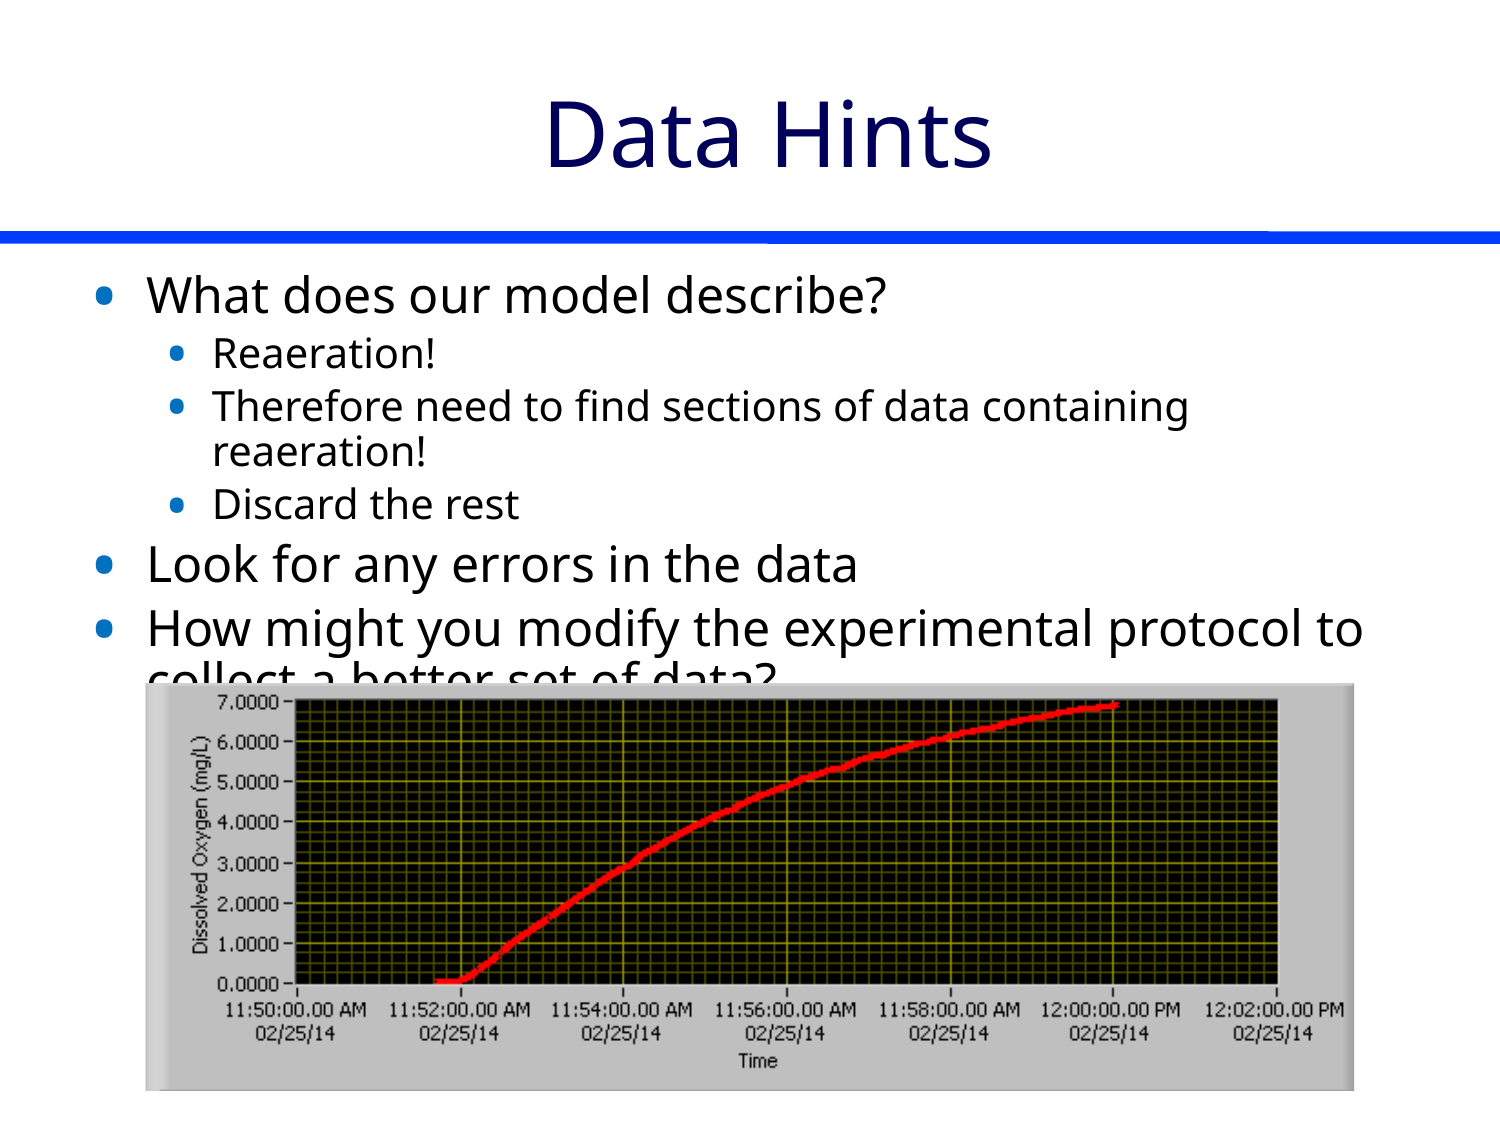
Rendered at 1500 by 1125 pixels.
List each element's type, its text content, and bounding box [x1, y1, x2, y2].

picture [145, 683, 1355, 1092]
title Data Hints [75, 37, 1463, 225]
list What does our model describe? Reaeration! Therefore need to find sections of data containing reaeration! Discard the rest Look for any errors in the data How might you modify the experimental protocol to collect a better set of data? [74, 262, 1426, 1006]
